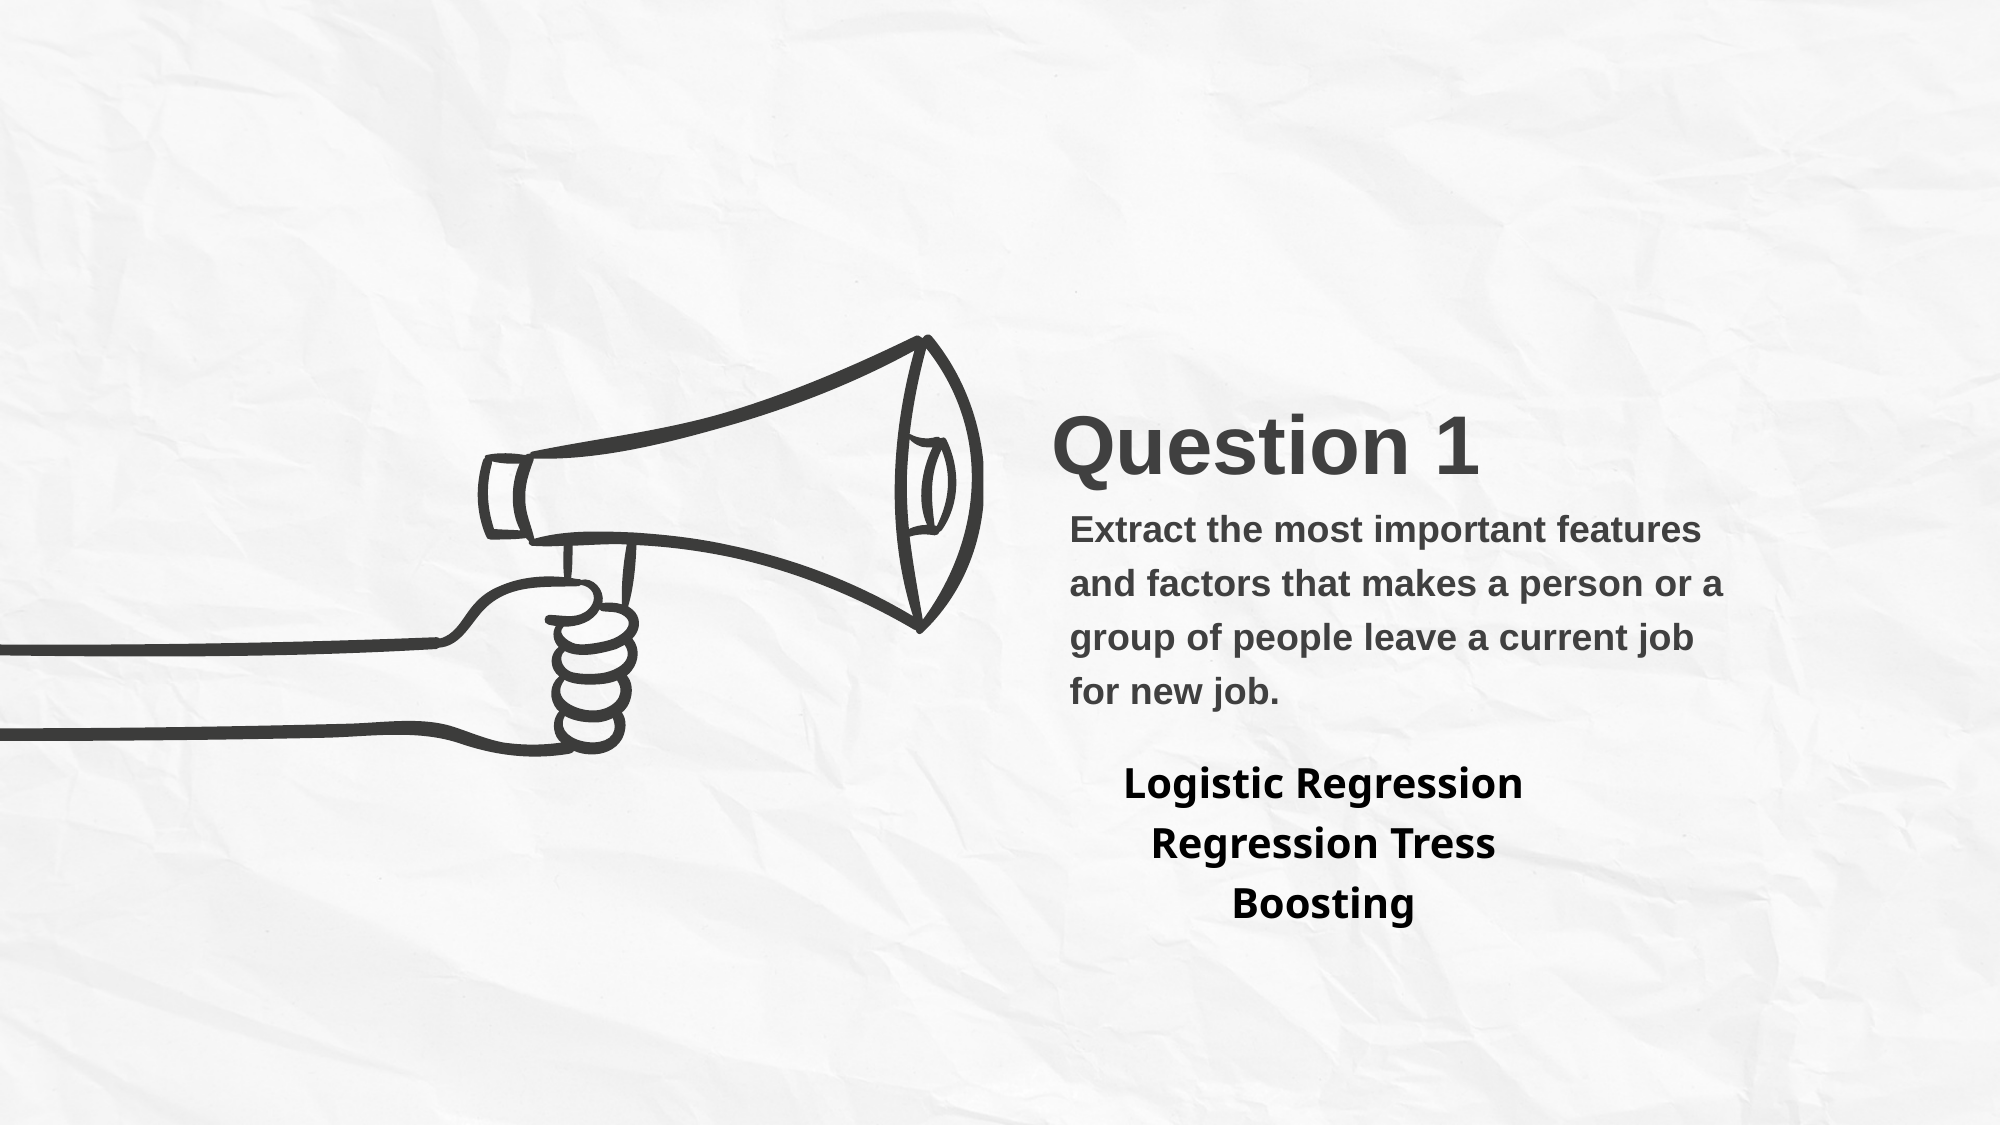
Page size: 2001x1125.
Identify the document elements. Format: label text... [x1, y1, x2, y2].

text_box Logistic Regression Regression Tress Boosting [1054, 739, 1593, 935]
text_box Extract the most important features and factors that makes a person or a group of people leave a current job for new job. [1054, 488, 1763, 720]
text_box Question 1 [1036, 363, 1746, 499]
picture [0, 334, 984, 758]
